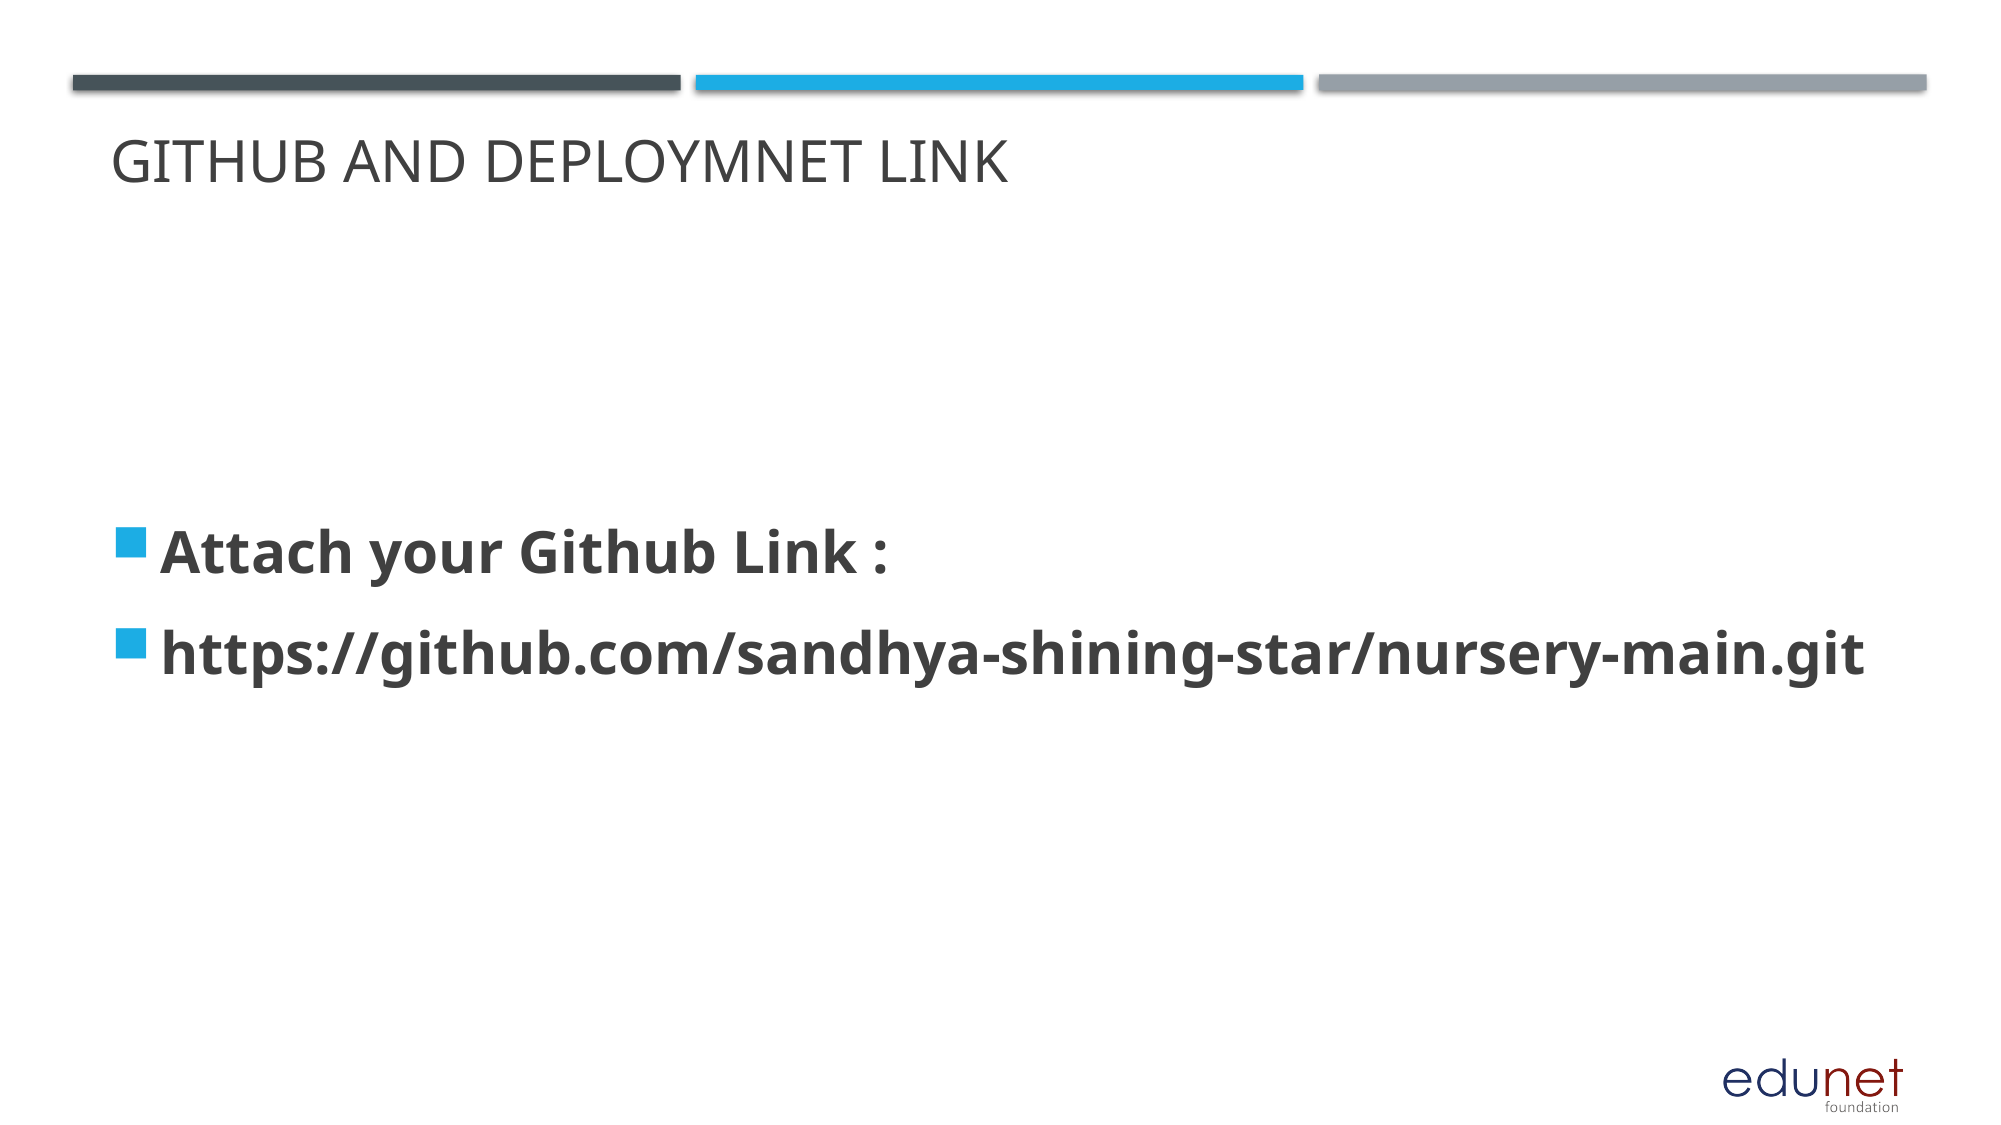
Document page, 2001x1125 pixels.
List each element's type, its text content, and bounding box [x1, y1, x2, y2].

title GITHUB AND DEPLOYMNET LINK [95, 115, 1905, 203]
picture [1719, 1056, 1905, 1116]
list Attach your Github Link : https://github.com/sandhya-shining-star/nursery-main.git [95, 213, 1905, 981]
